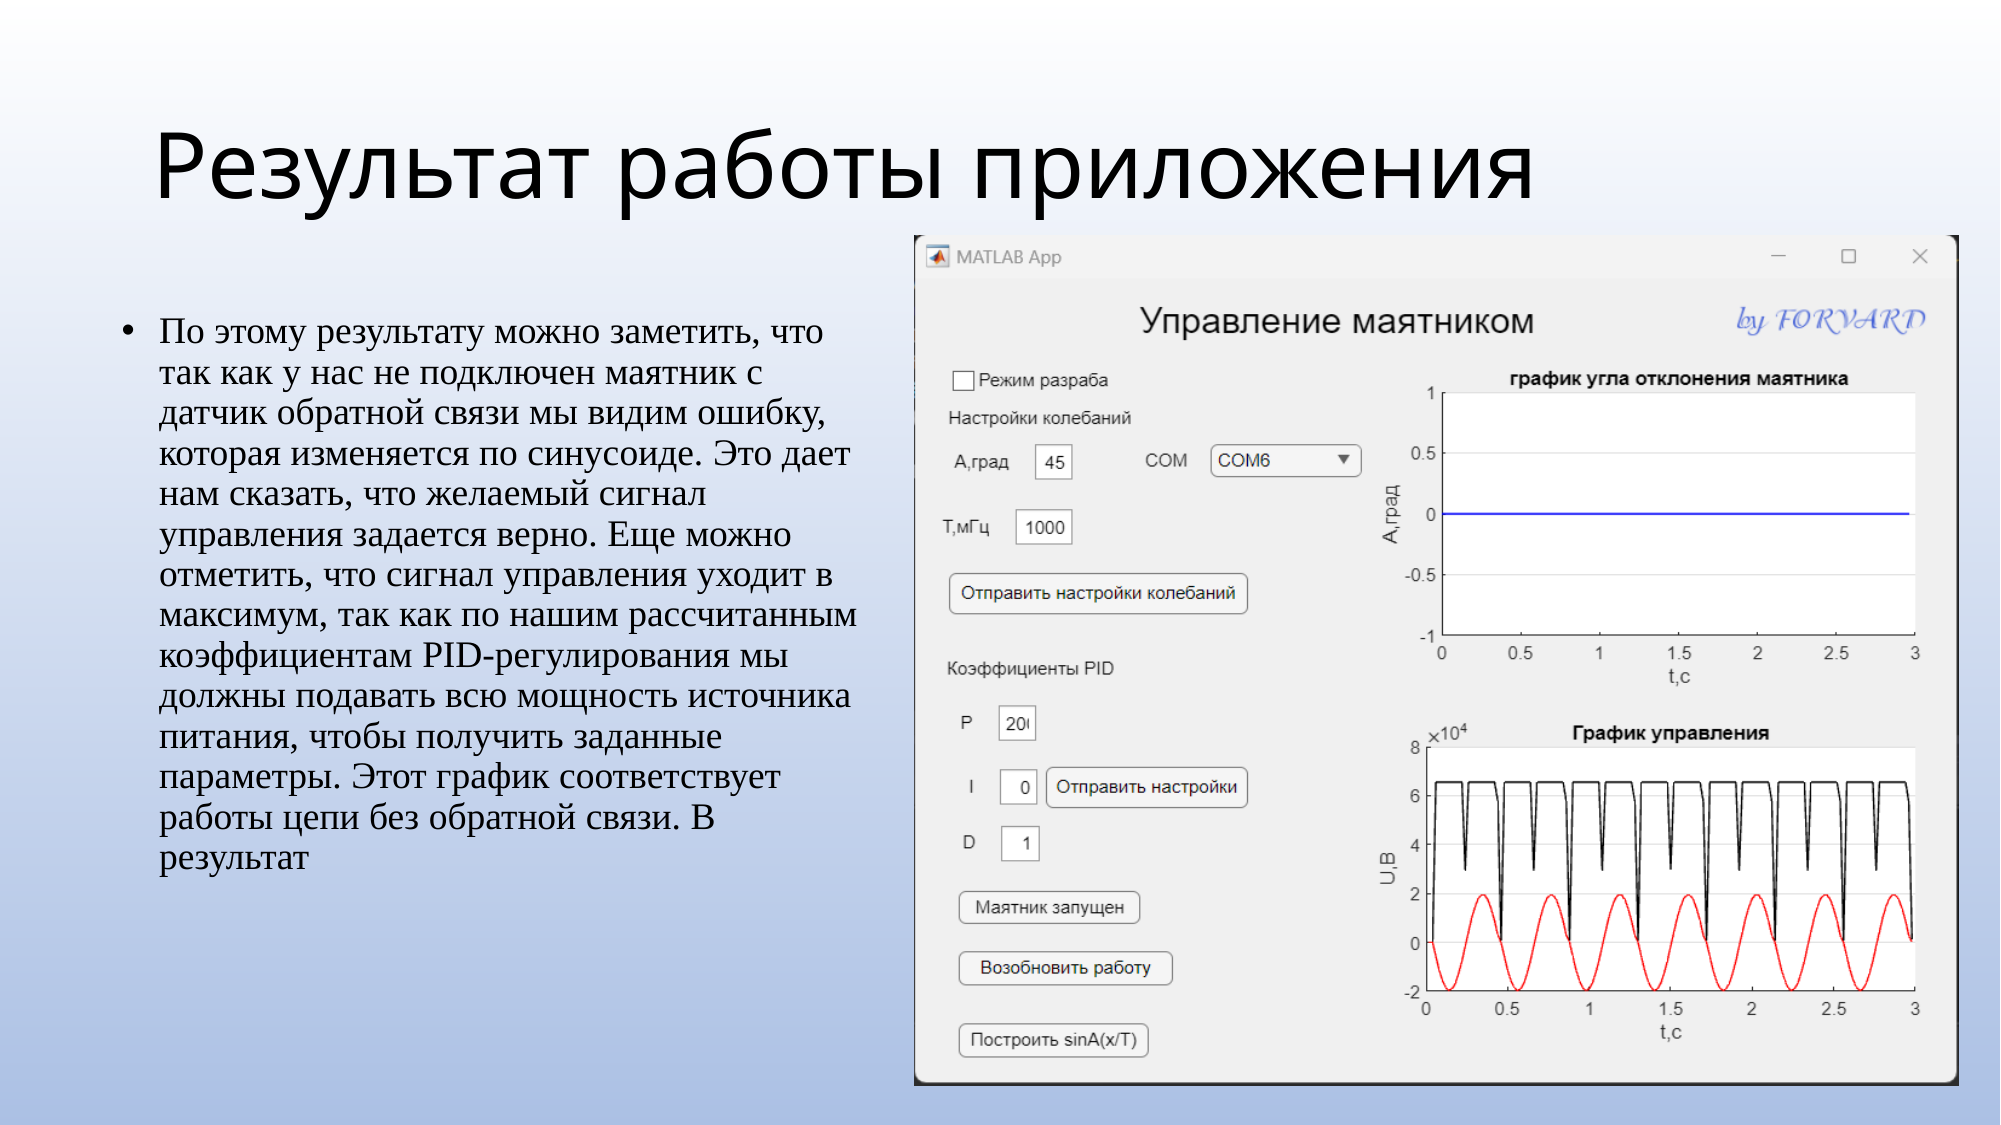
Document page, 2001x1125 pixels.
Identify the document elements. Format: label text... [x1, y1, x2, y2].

list По этому результату можно заметить, что так как у нас не подключен маятник с датчик обратной связи мы видим ошибку, которая изменяется по синусоиде. Это дает нам сказать, что желаемый сигнал управления задается верно. Еще можно отметить, что сигнал управления уходит в максимум, так как по нашим рассчитанным коэффициентам PID-регулирования мы должны подавать всю мощность источника питания, чтобы получить заданные параметры. Этот график соответствует работы цепи без обратной связи. В результат [106, 303, 890, 1018]
title Результат работы приложения [137, 59, 1863, 278]
picture [914, 235, 1959, 1086]
